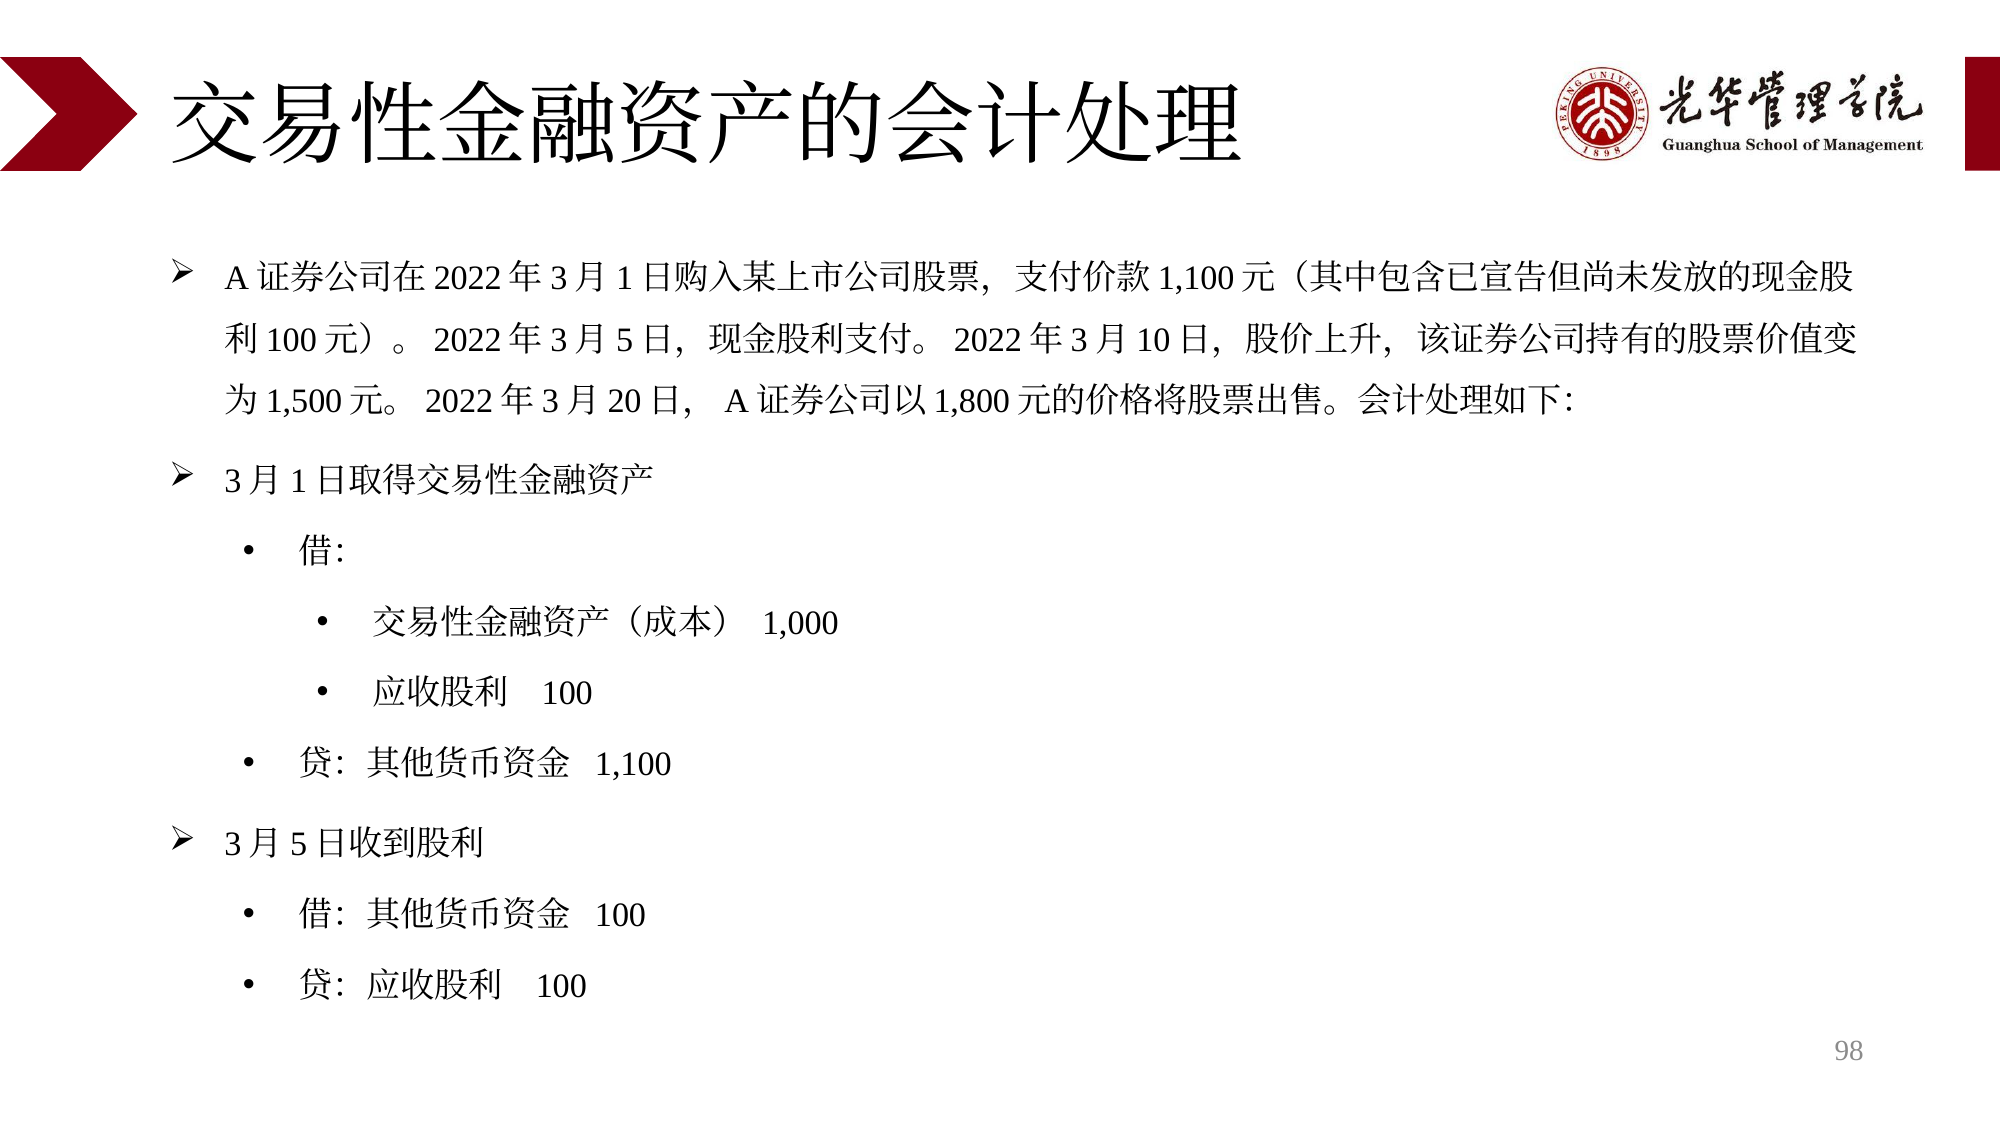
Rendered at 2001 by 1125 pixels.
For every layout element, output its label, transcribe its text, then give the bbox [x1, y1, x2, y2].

title 交易性金融资产的会计处理 [154, 59, 1537, 195]
list A证券公司在2022年3月1日购入某上市公司股票，支付价款1,100元（其中包含已宣告但尚未发放的现金股利100元）。2022年3月5日，现金股利支付。2022年3月10日，股价上升，该证券公司持有的股票价值变为1,500元。2022年3月20日，A证券公司以1,800元的价格将股票出售。会计处理如下： 3月1日取得交易性金融资产 借： 交易性金融资产（成本） 1,000 应收股利 100 贷：其他货币资金 1,100 3月5日收到股利 借：其他货币资金 100 贷：应收股利 100 [154, 227, 1880, 1019]
picture [1507, 27, 1965, 200]
slide_number 98 [1429, 1019, 1880, 1079]
